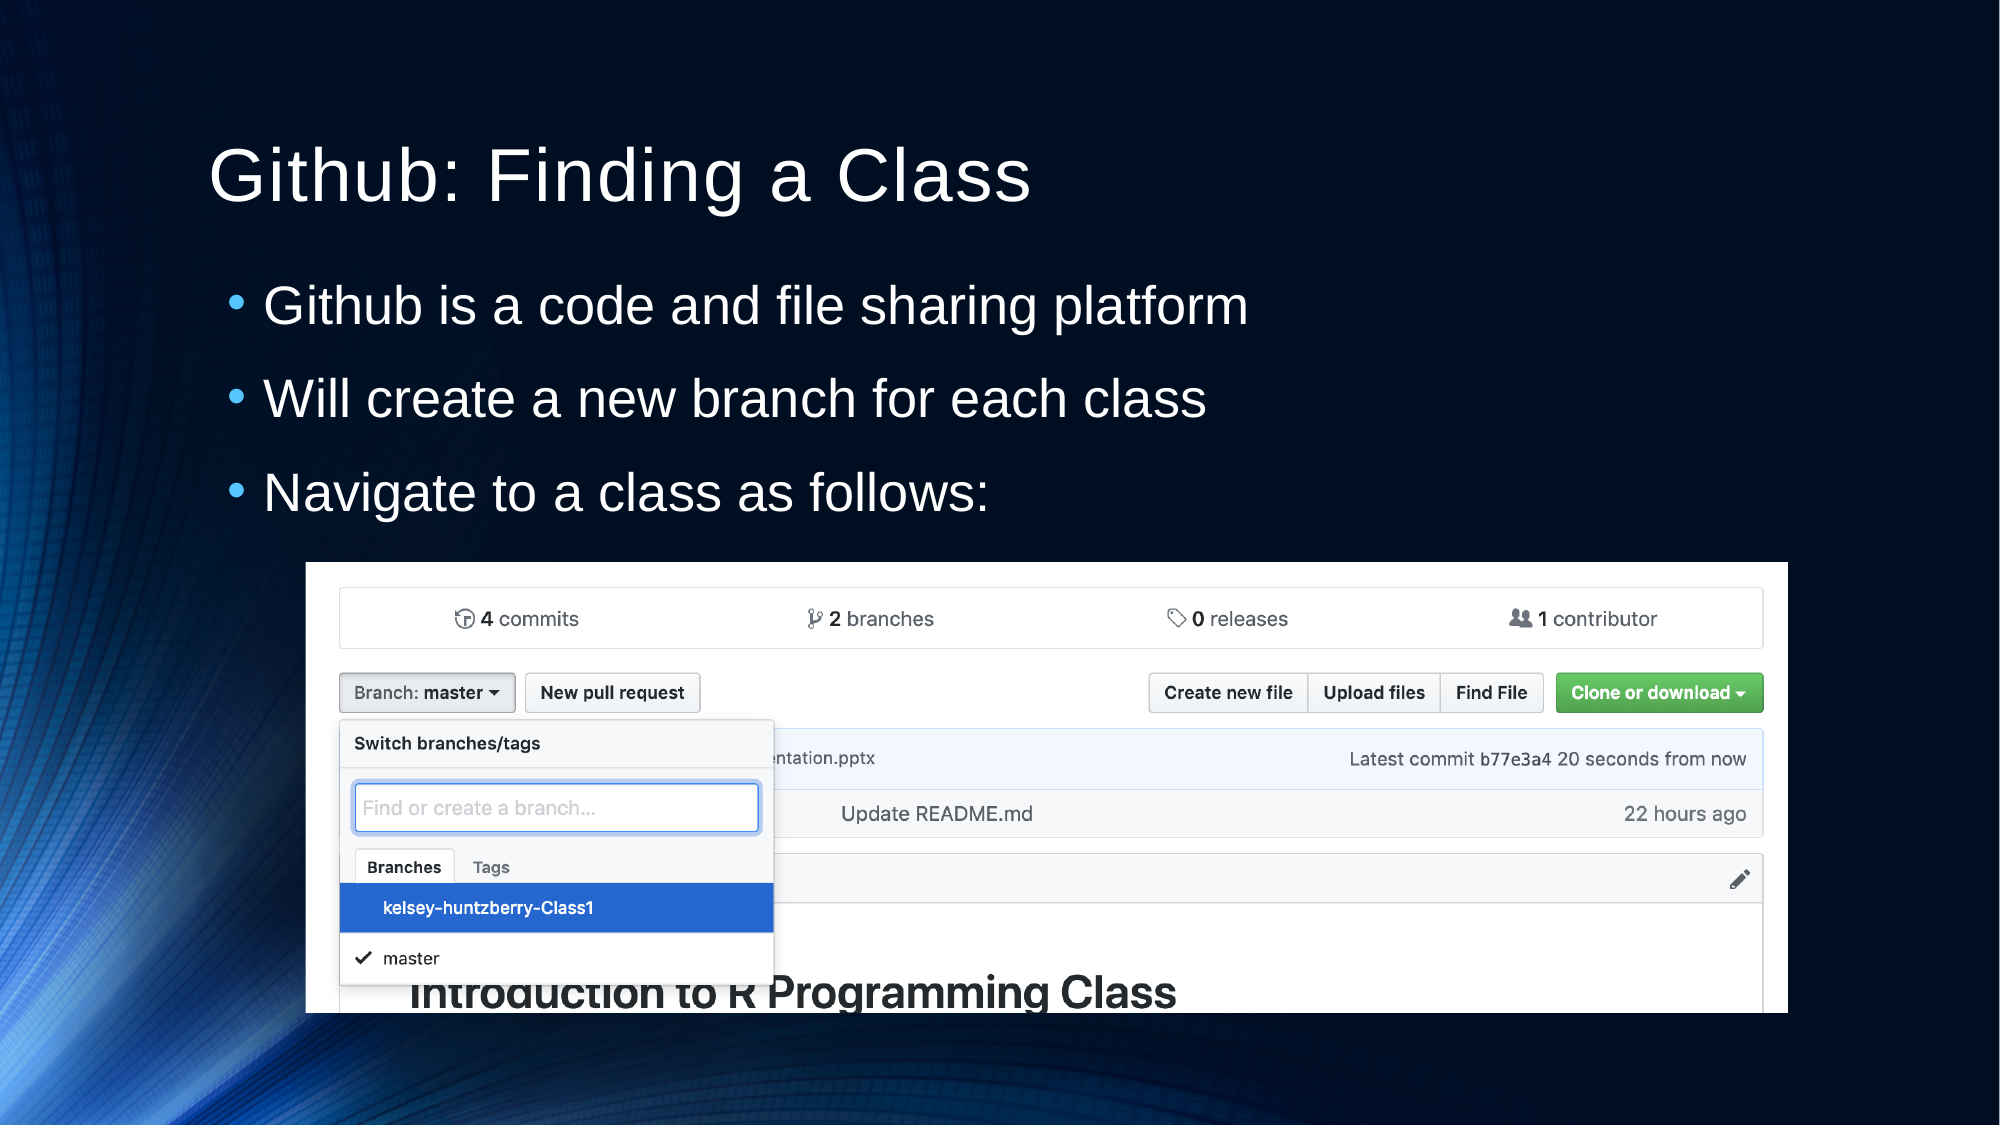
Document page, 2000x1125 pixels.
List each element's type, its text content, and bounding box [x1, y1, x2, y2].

list Github is a code and file sharing platform Will create a new branch for each class Navigate to a class as follows: [212, 275, 1850, 1038]
title Github: Finding a Class [193, 0, 1725, 225]
picture [0, 0, 2000, 1125]
